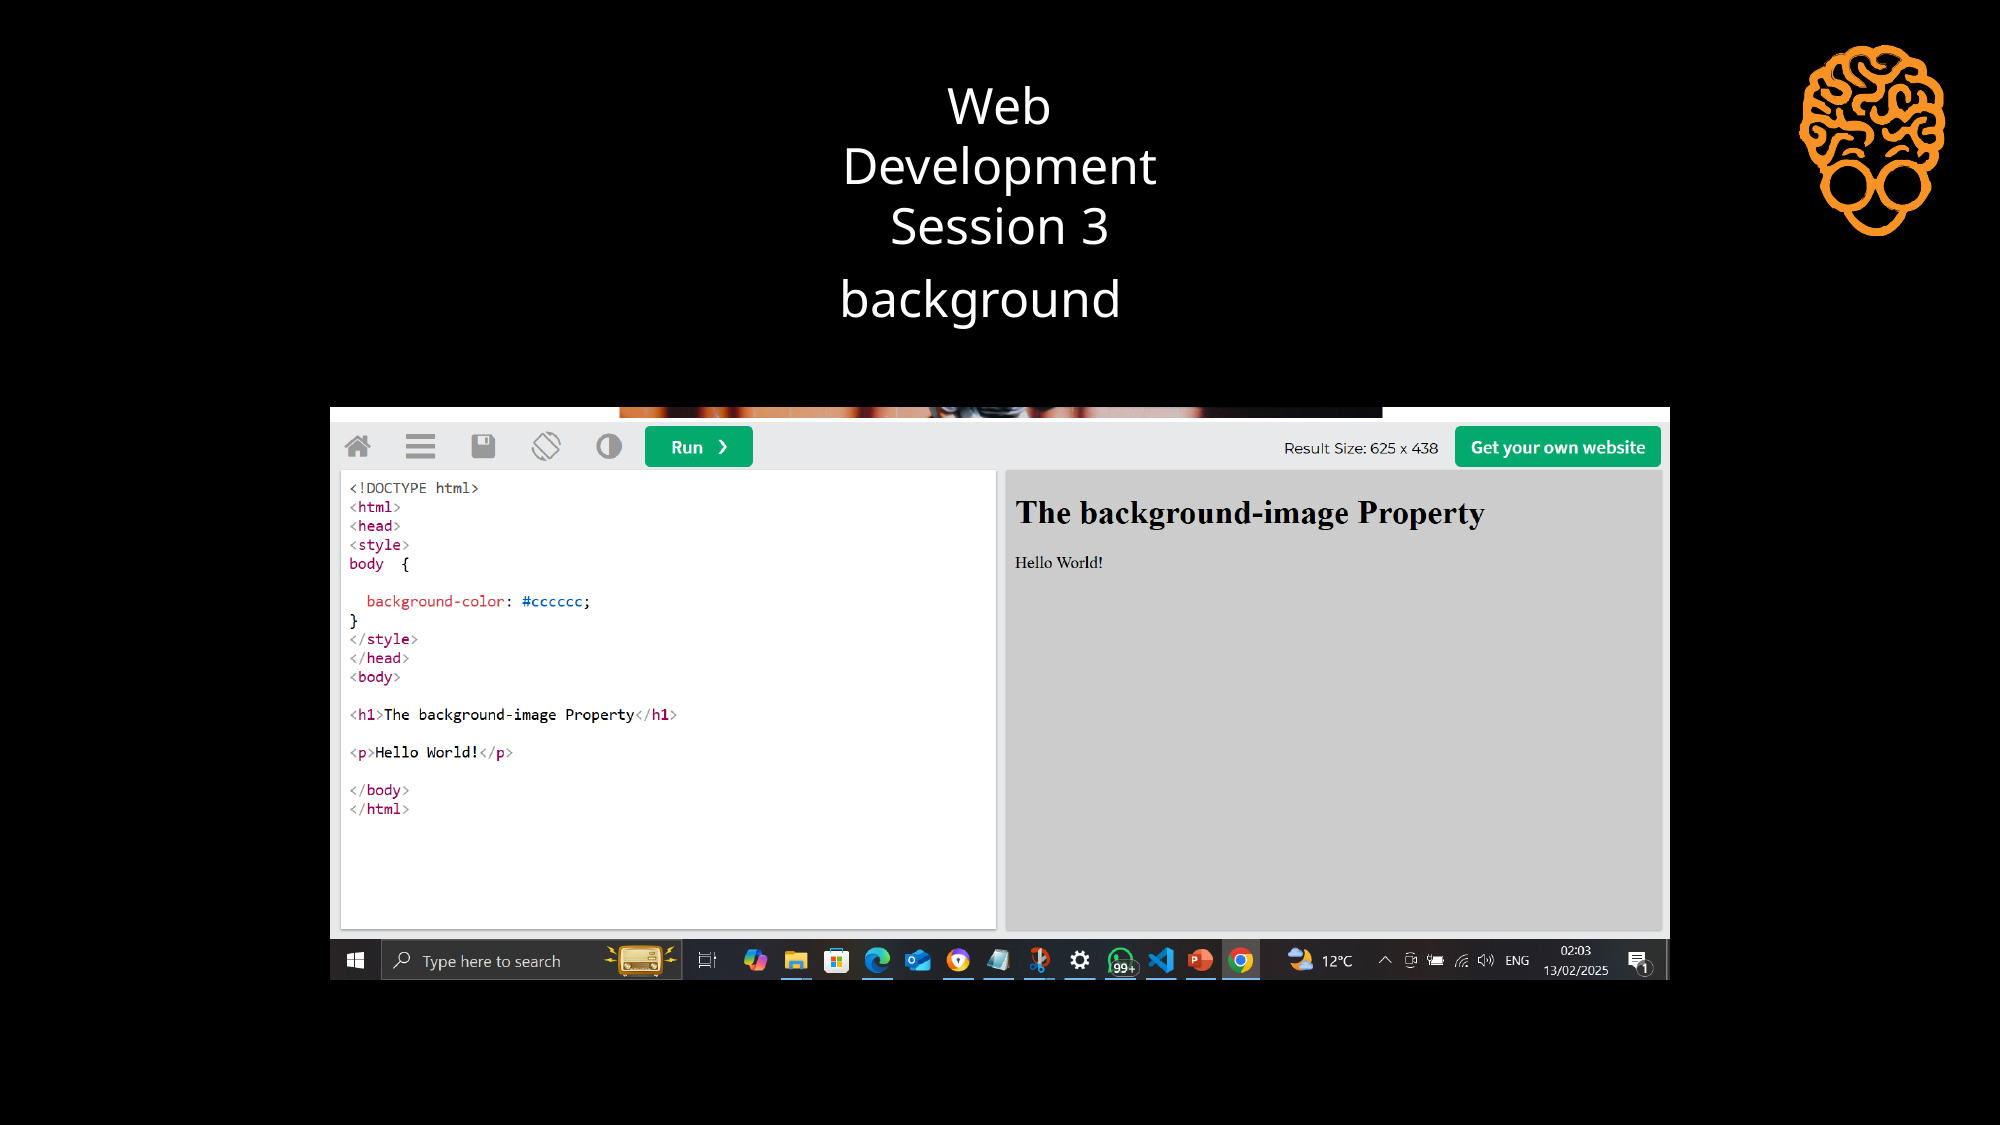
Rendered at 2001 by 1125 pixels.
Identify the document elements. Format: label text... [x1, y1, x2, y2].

picture [329, 406, 1671, 981]
text_box background [699, 259, 1263, 335]
text_box Web Development Session 3 [782, 66, 1218, 259]
picture [1753, 25, 2000, 245]
